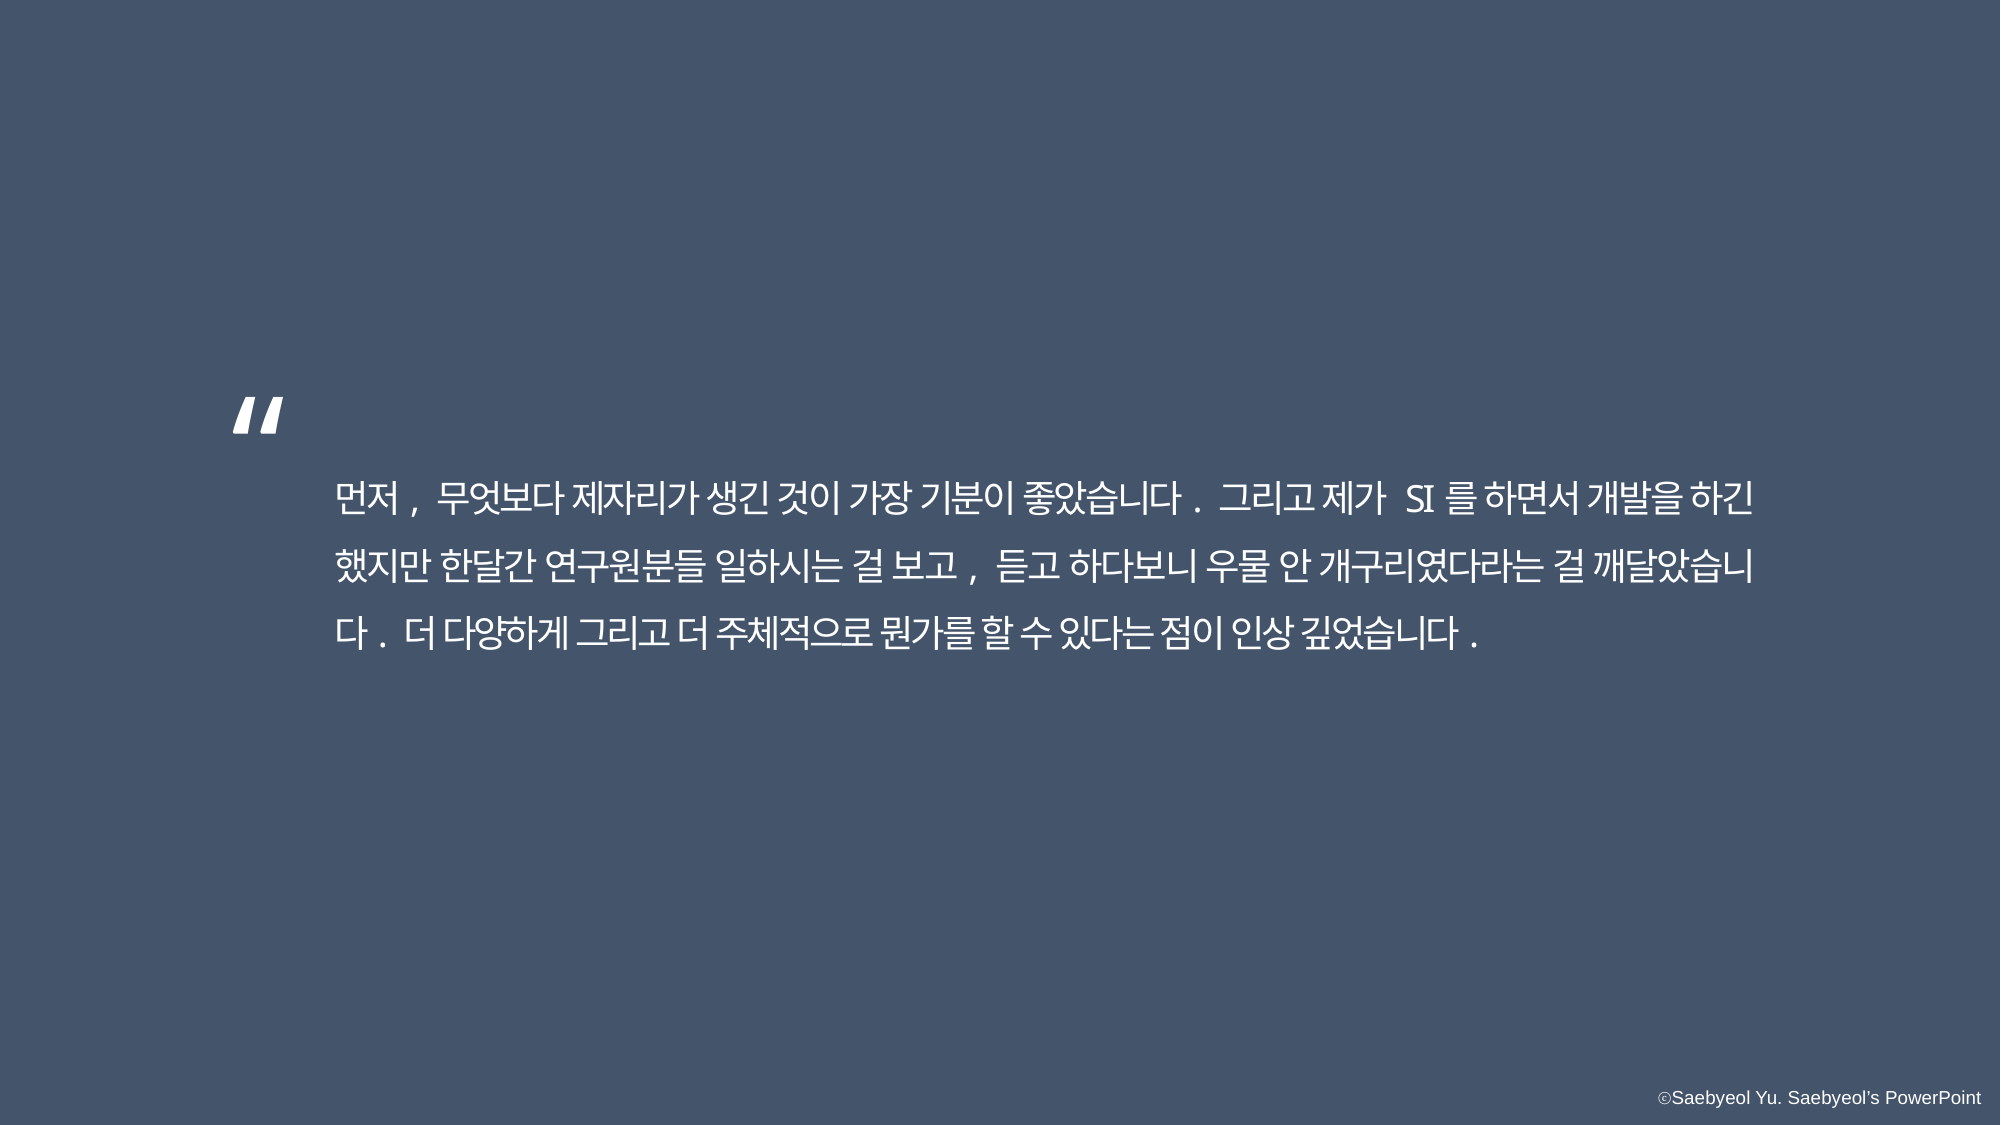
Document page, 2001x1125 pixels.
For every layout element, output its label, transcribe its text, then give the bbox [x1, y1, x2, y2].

text_box 먼저, 무엇보다 제자리가 생긴 것이 가장 기분이 좋았습니다. 그리고 제가 SI를 하면서 개발을 하긴 했지만 한달간 연구원분들 일하시는 걸 보고, 듣고 하다보니 우물 안 개구리였다라는 걸 깨달았습니다. 더 다양하게 그리고 더 주체적으로 뭔가를 할 수 있다는 점이 인상 깊었습니다. [319, 445, 1768, 663]
text_box “ [216, 346, 384, 542]
